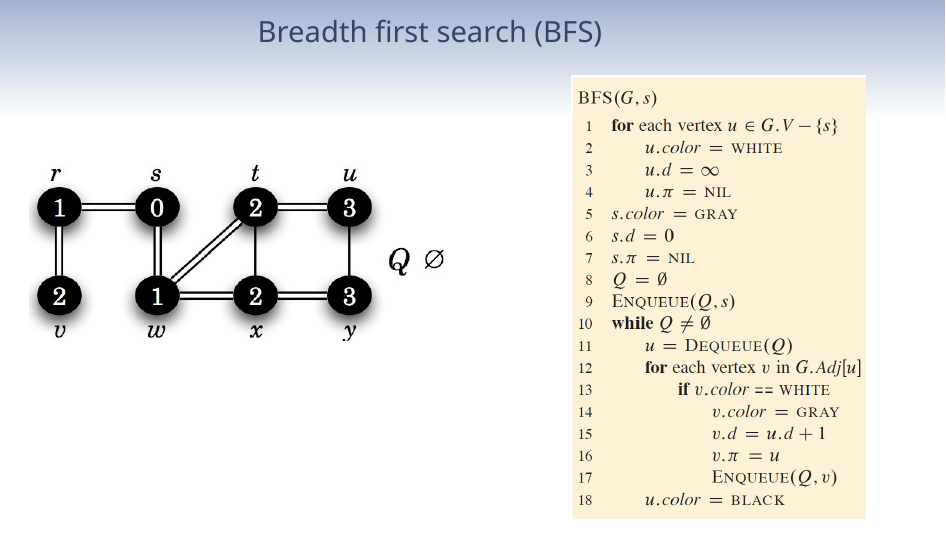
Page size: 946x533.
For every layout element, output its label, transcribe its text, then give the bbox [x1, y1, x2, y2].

picture [29, 164, 444, 341]
text_box Breadth first search (BFS) [255, 11, 717, 84]
picture [0, 0, 945, 519]
